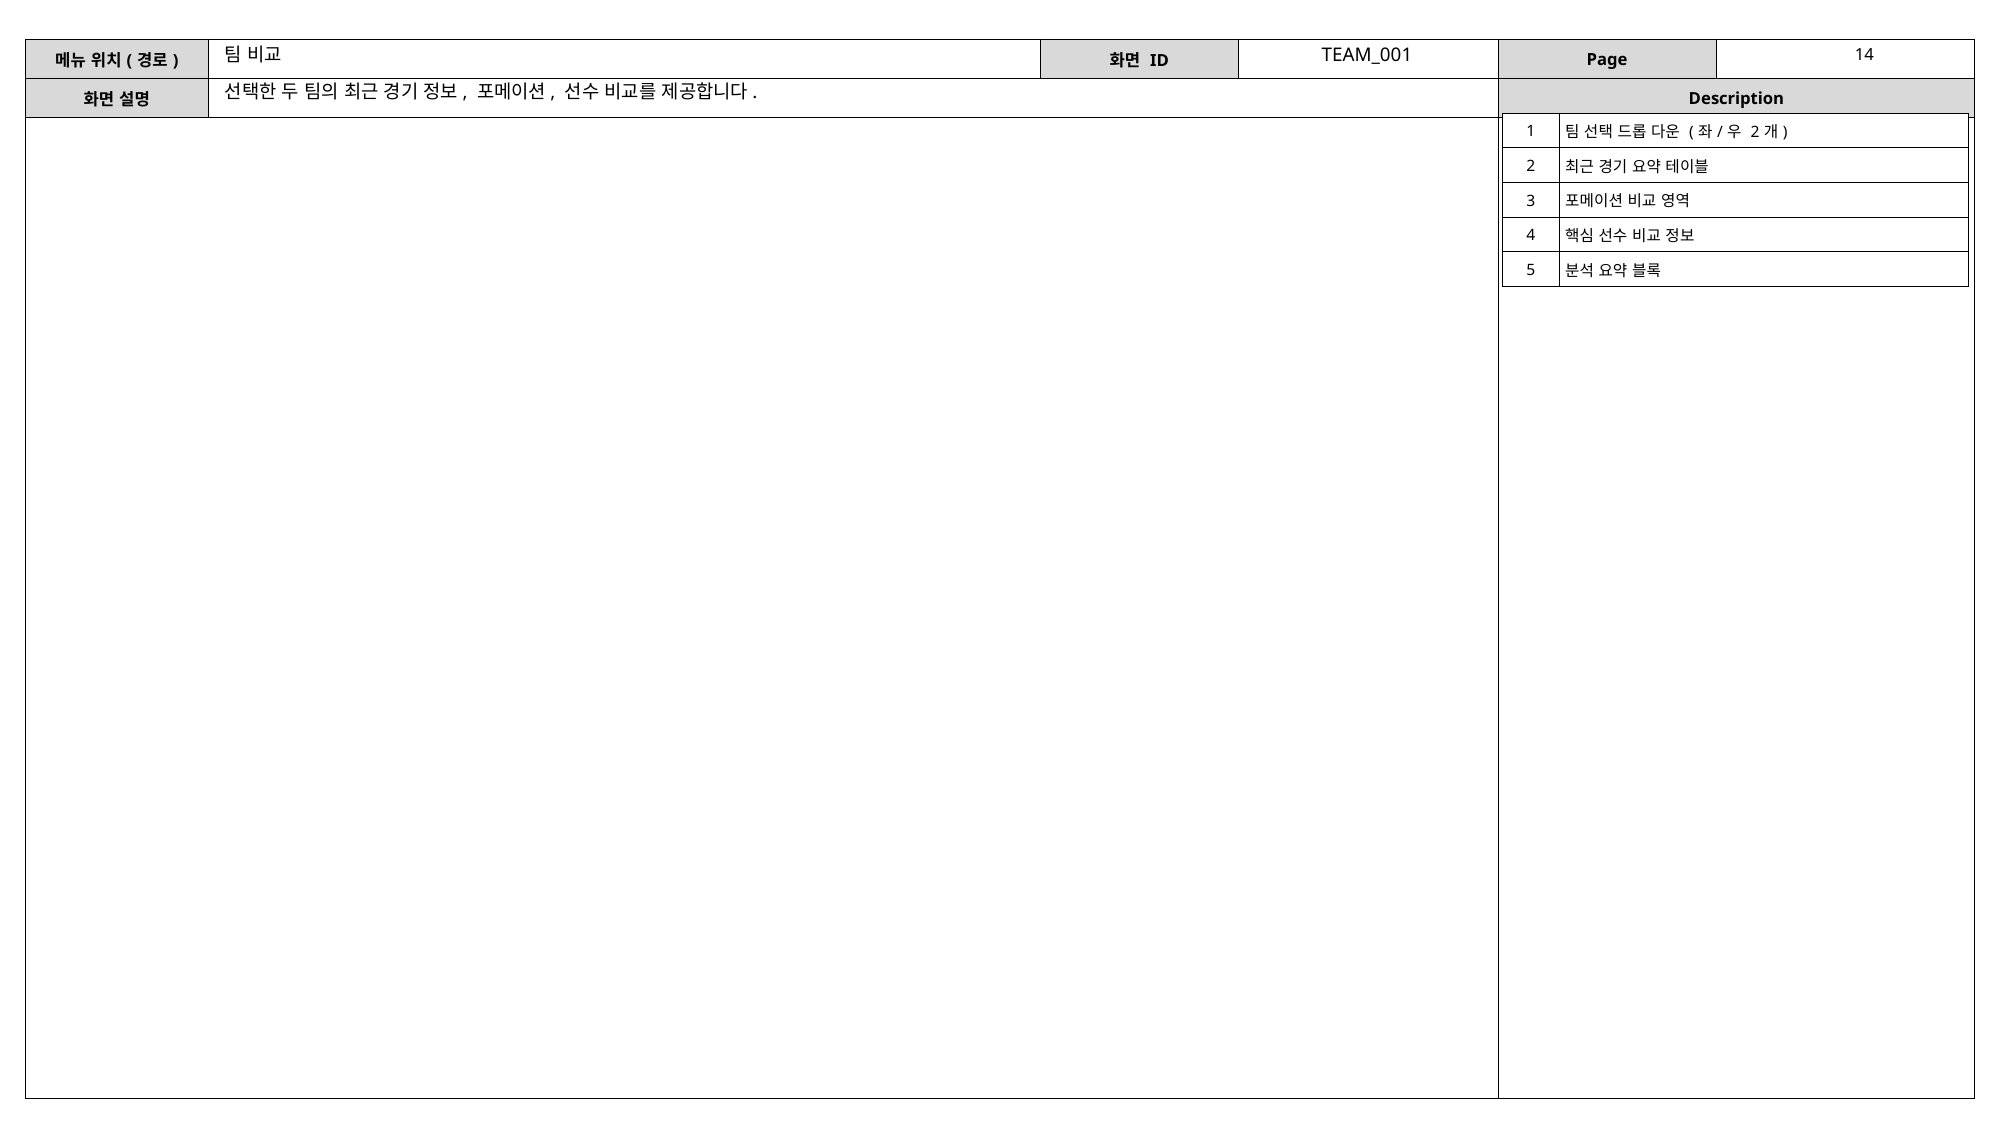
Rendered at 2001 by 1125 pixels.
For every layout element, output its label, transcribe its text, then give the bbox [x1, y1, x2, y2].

list TEAM_001 [1241, 38, 1492, 73]
table_cell 2 [1503, 148, 1559, 182]
list 팀 비교 [210, 38, 1037, 73]
table_cell 핵심 선수 비교 정보 [1560, 218, 1968, 251]
table_header 팀 선택 드롭 다운 (좌/우 2개) [1560, 114, 1968, 147]
list 선택한 두 팀의 최근 경기 정보, 포메이션, 선수 비교를 제공합니다. [210, 74, 1492, 110]
table_cell 최근 경기 요약 테이블 [1560, 148, 1968, 182]
table_header 1 [1503, 114, 1559, 147]
table_cell 포메이션 비교 영역 [1560, 183, 1968, 217]
table_cell 5 [1503, 252, 1559, 286]
table_cell 분석 요약 블록 [1560, 252, 1968, 286]
table_cell 4 [1503, 218, 1559, 251]
table_cell 3 [1503, 183, 1559, 217]
